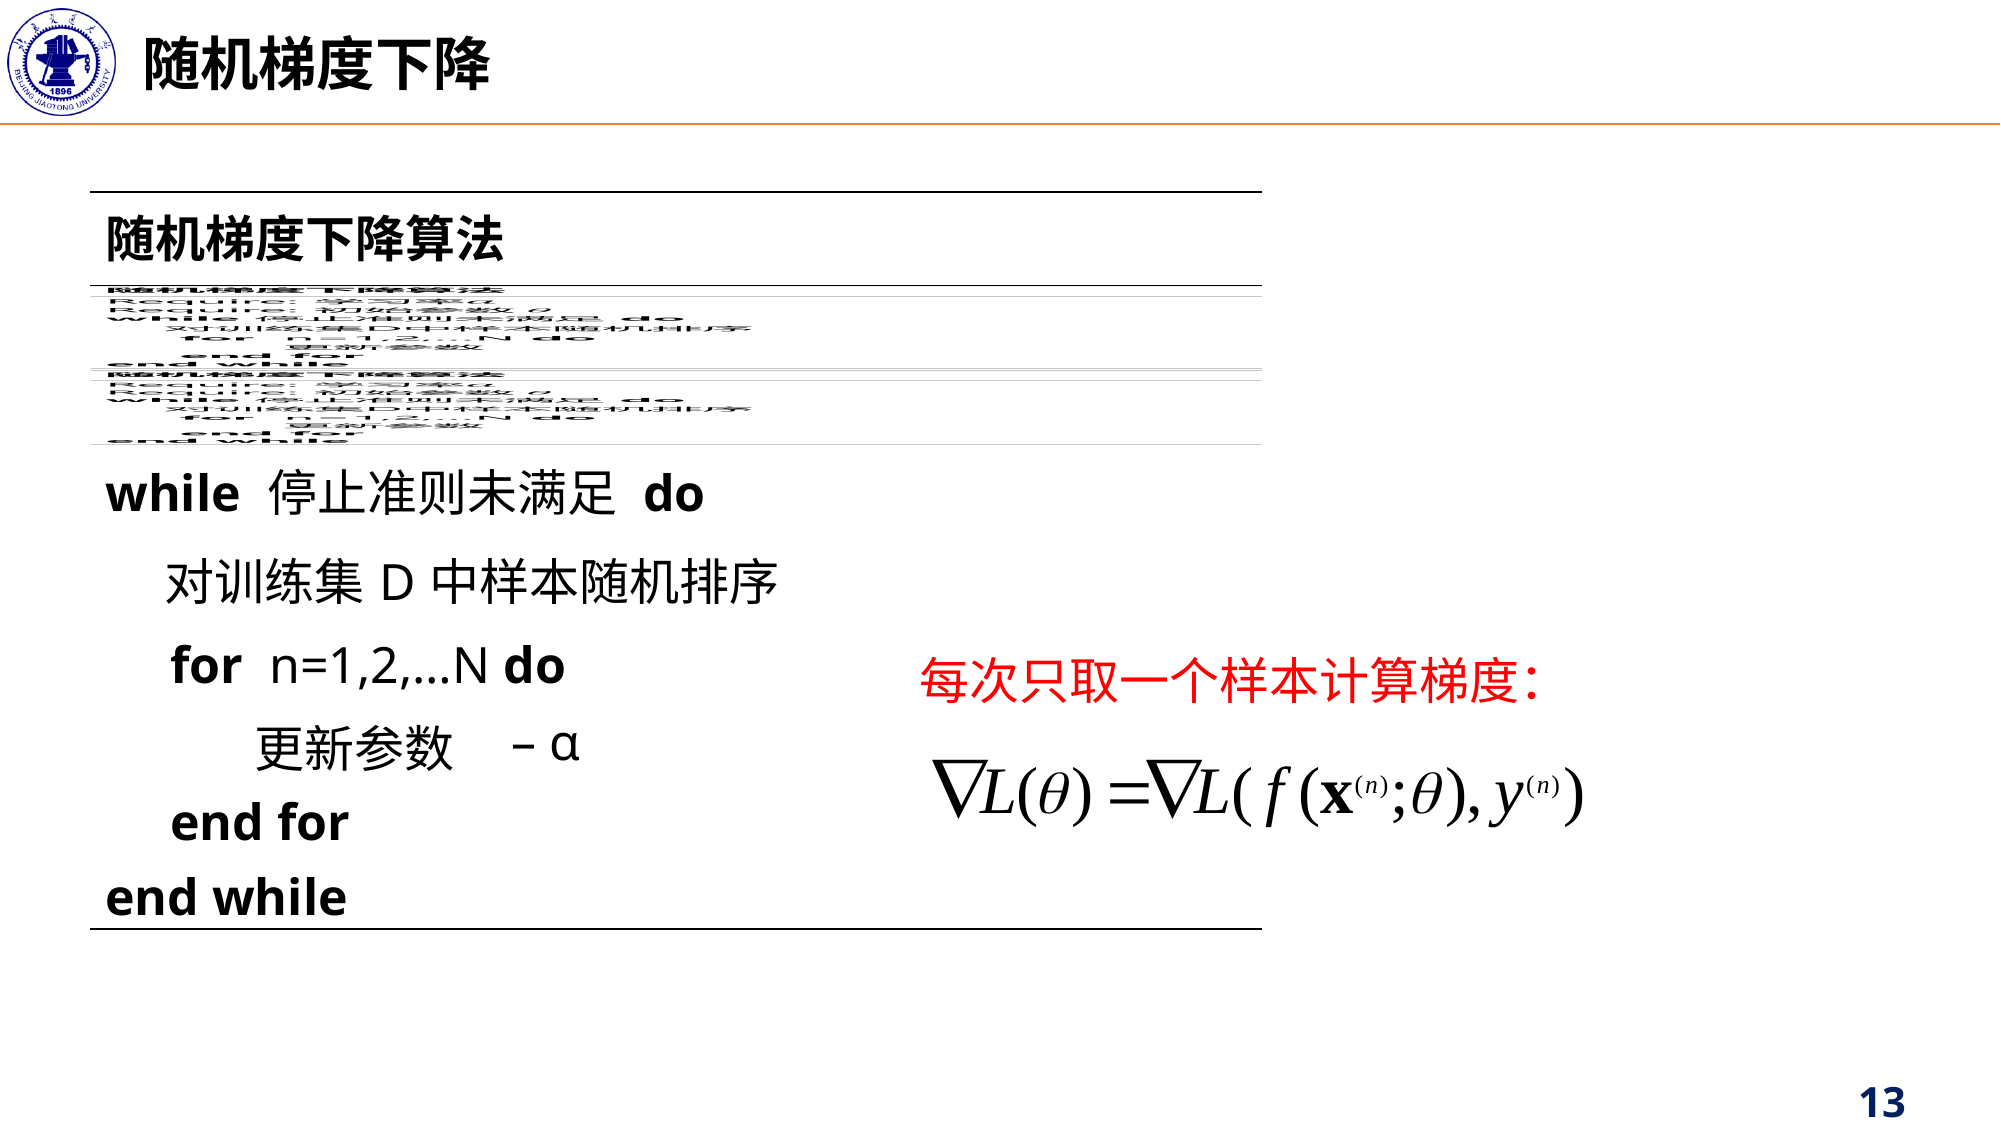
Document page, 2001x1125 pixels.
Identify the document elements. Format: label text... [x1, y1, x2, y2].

table_cell end while [90, 854, 1262, 928]
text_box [904, 641, 1620, 842]
table_header 随机梯度下降算法 [90, 193, 1262, 285]
table_cell while 停止准则未满足 do [90, 446, 1262, 535]
table_cell 对训练集D中样本随机排序 [90, 535, 1262, 623]
table_cell for n=1,2,…N do [90, 623, 1262, 702]
picture [7, 8, 116, 116]
table_cell 更新参数 [90, 702, 904, 779]
table_cell end for [90, 779, 1262, 854]
table_cell [90, 286, 1262, 370]
table_cell [90, 370, 1262, 446]
text_box 随机梯度下降 [127, 19, 1958, 105]
